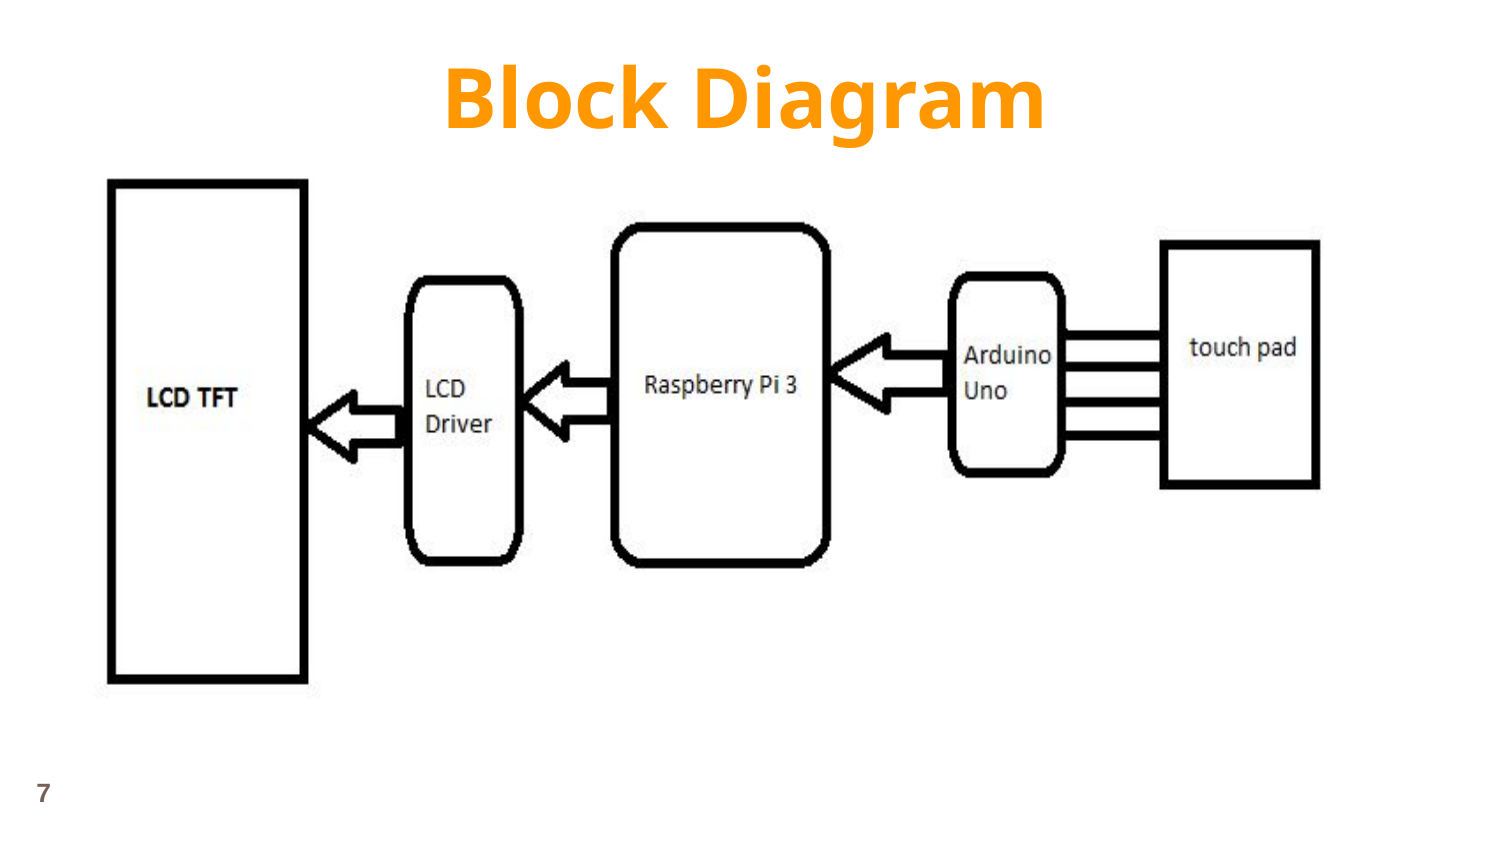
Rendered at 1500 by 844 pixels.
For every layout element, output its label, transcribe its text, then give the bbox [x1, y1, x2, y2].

picture [80, 148, 1340, 727]
text_box Block Diagram [426, 0, 1500, 191]
slide_number 7 [0, 768, 88, 816]
